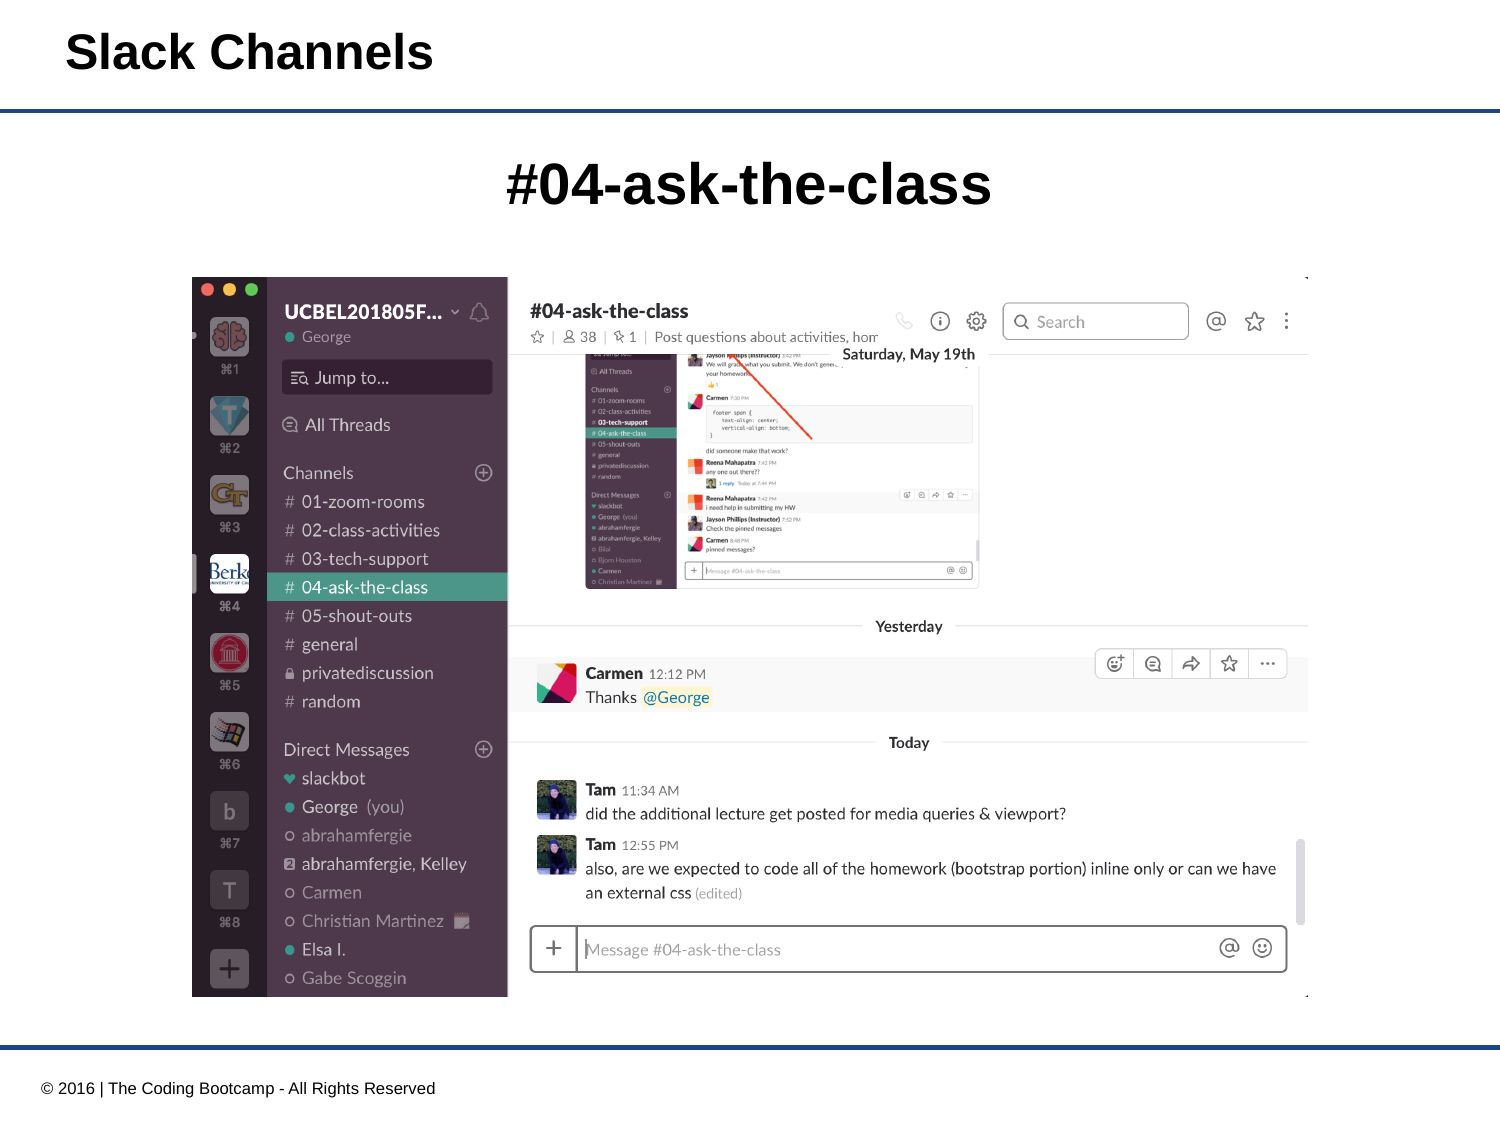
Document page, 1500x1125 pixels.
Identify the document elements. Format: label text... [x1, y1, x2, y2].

picture [191, 277, 1309, 997]
text_box #04-ask-the-class [13, 147, 1487, 238]
title Slack Channels [50, 0, 1425, 108]
